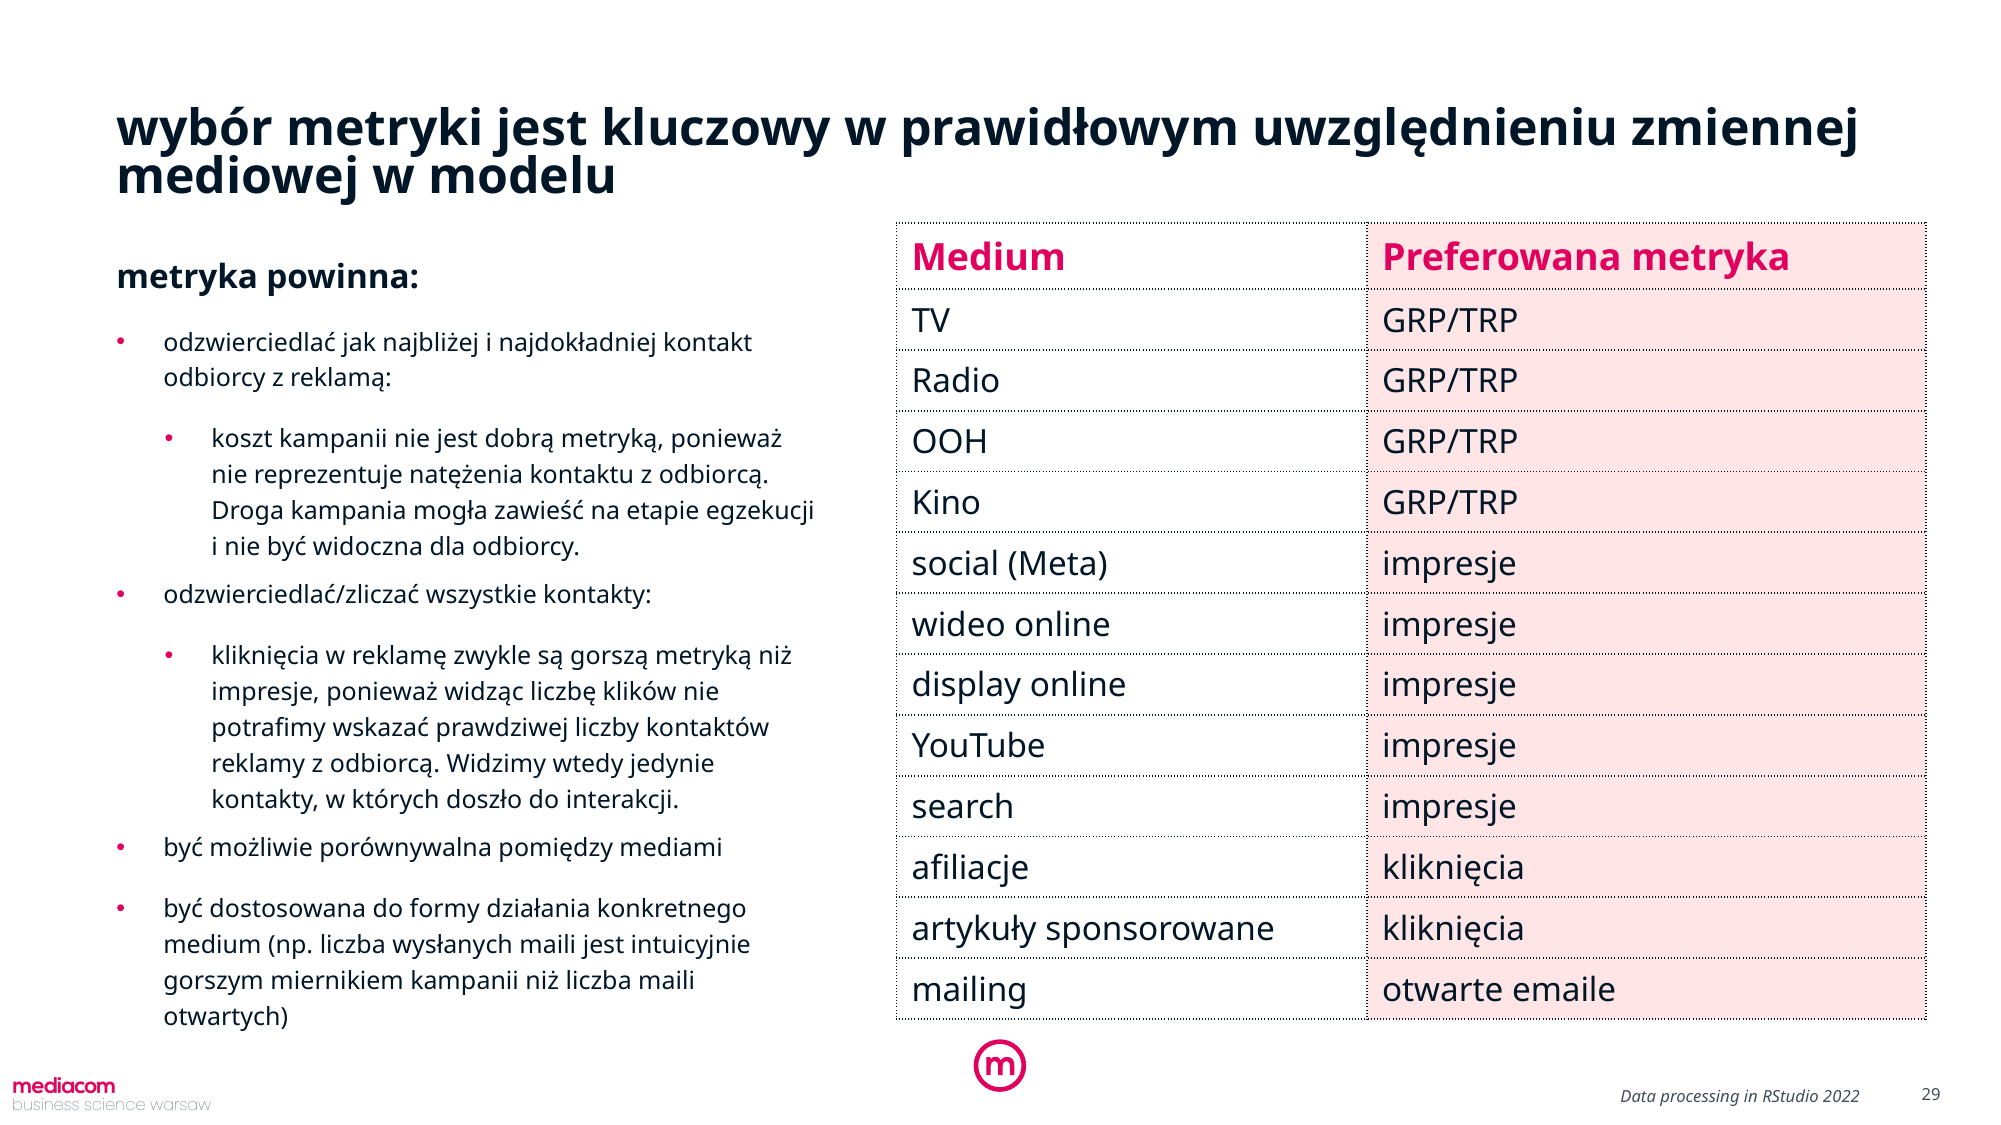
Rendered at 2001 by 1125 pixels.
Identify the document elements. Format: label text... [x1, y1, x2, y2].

table_cell display online [897, 654, 1367, 715]
table_cell YouTube [897, 715, 1367, 776]
table_cell impresje [1367, 532, 1926, 593]
slide_number 29 [1864, 1065, 1941, 1125]
table_cell GRP/TRP [1367, 471, 1926, 532]
table_cell social (Meta) [897, 532, 1367, 593]
table_cell OOH [897, 411, 1367, 471]
table_header Preferowana metryka [1367, 223, 1926, 289]
table_cell kliknięcia [1367, 836, 1926, 897]
table_cell artykuły sponsorowane [897, 897, 1367, 958]
table_cell kliknięcia [1367, 897, 1926, 958]
table_header Medium [897, 223, 1367, 289]
list metryka powinna: odzwierciedlać jak najbliżej i najdokładniej kontakt odbiorcy z reklamą: koszt kampanii nie jest dobrą metryką, ponieważ nie reprezentuje natężenia kontaktu z odbiorcą. Droga kampania mogła zawieść na etapie egzekucji i nie być widoczna dla odbiorcy. odzwierciedlać/zliczać wszystkie kontakty: kliknięcia w reklamę zwykle są gorszą metryką niż impresje, ponieważ widząc liczbę klików nie potrafimy wskazać prawdziwej liczby kontaktów reklamy z odbiorcą. Widzimy wtedy jedynie kontakty, w których doszło do interakcji. być możliwie porównywalna pomiędzy mediami być dostosowana do formy działania konkretnego medium (np. liczba wysłanych maili jest intuicyjnie gorszym miernikiem kampanii niż liczba maili otwartych) [101, 239, 835, 783]
table_cell wideo online [897, 593, 1367, 654]
footer Data processing in RStudio 2022 [1065, 1065, 1861, 1125]
table_cell otwarte emaile [1367, 958, 1926, 1019]
picture [1, 1068, 223, 1125]
table_cell GRP/TRP [1367, 411, 1926, 471]
table_cell impresje [1367, 715, 1926, 776]
table_cell impresje [1367, 654, 1926, 715]
table_cell Radio [897, 350, 1367, 411]
table_cell GRP/TRP [1367, 289, 1926, 350]
table_cell GRP/TRP [1367, 350, 1926, 411]
title wybór metryki jest kluczowy w prawidłowym uwzględnieniu zmiennej mediowej w modelu [101, 99, 1901, 296]
table_cell afiliacje [897, 836, 1367, 897]
table_cell mailing [897, 958, 1367, 1019]
table_cell search [897, 776, 1367, 836]
table_cell TV [897, 289, 1367, 350]
table_cell impresje [1367, 776, 1926, 836]
table_cell Kino [897, 471, 1367, 532]
table_cell impresje [1367, 593, 1926, 654]
